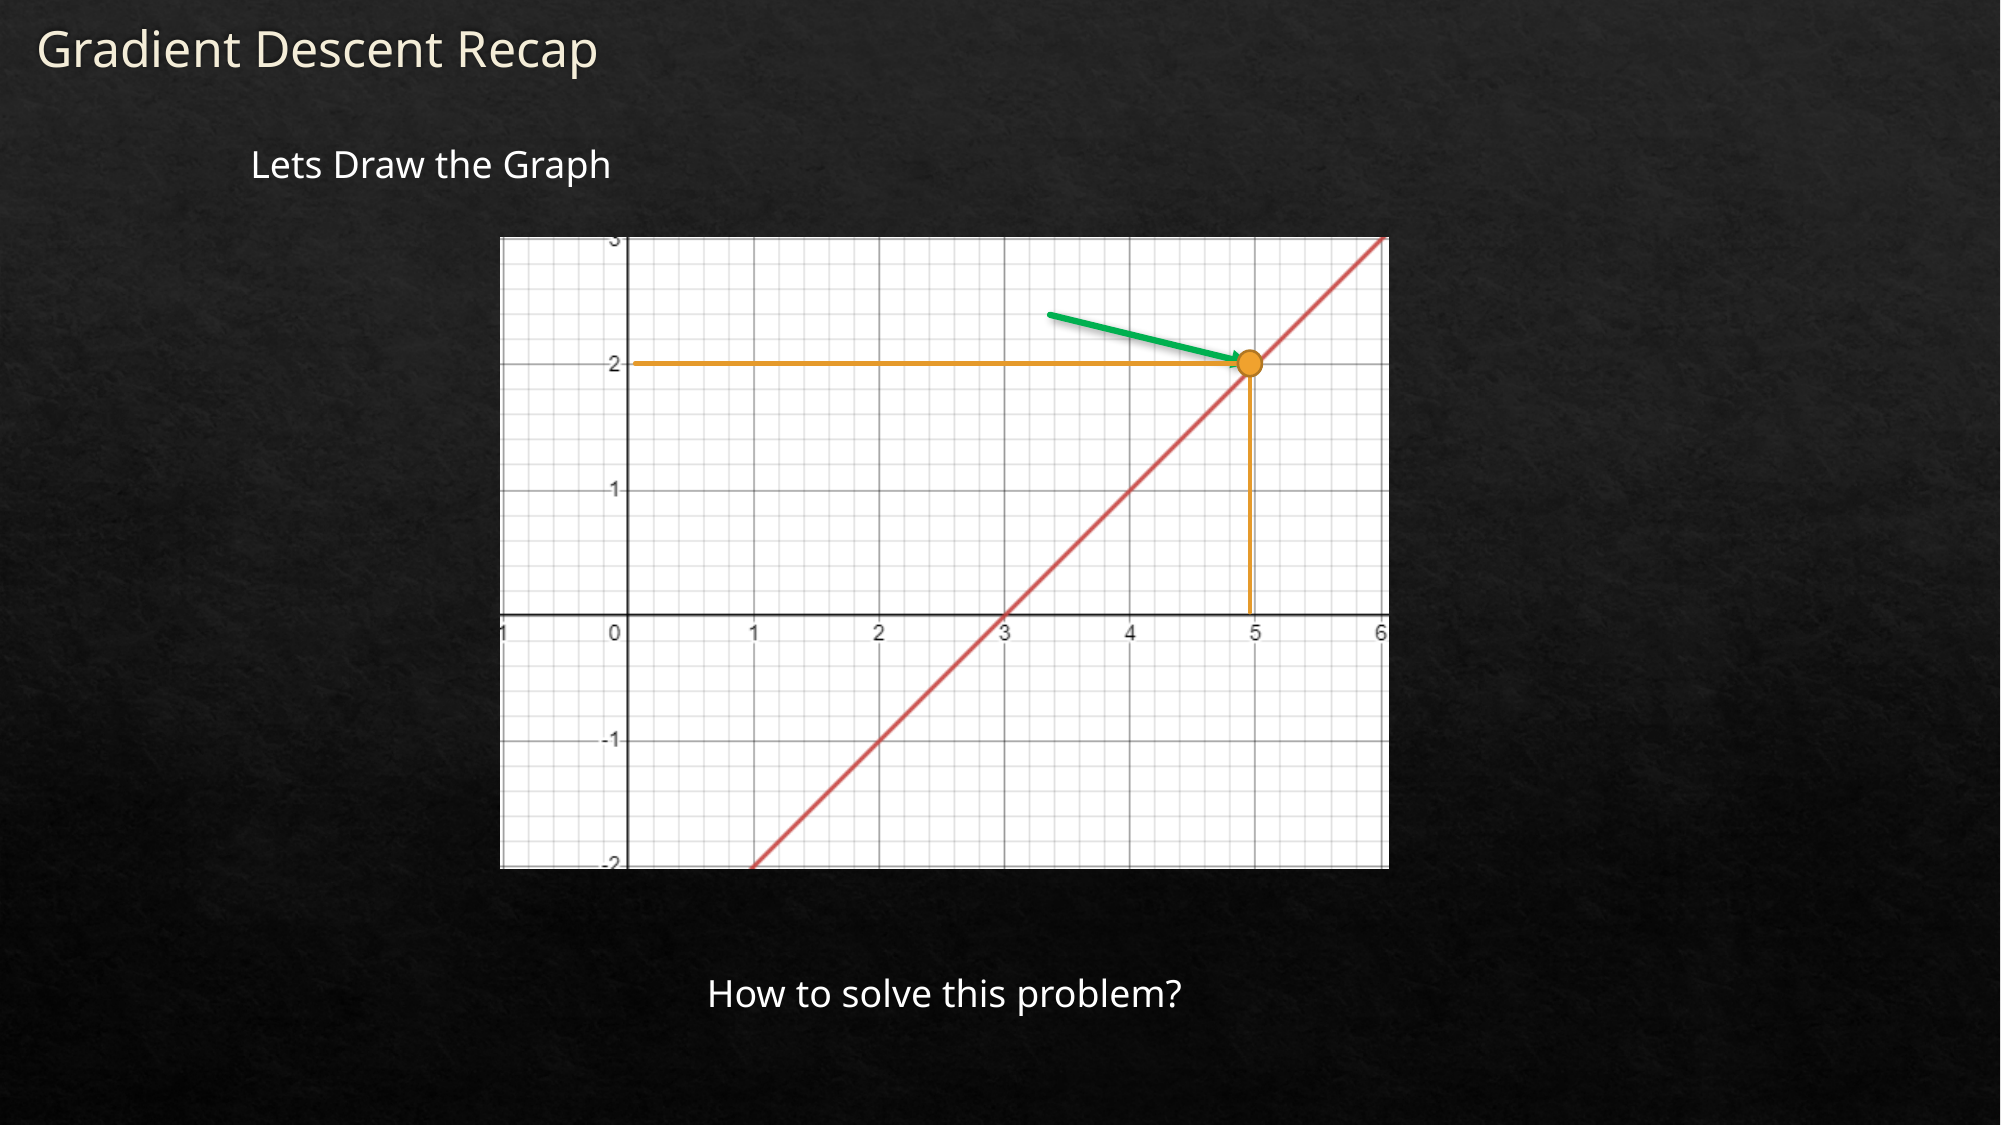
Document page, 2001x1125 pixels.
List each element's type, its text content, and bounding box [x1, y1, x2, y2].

text_box How to solve this problem? [692, 962, 1197, 1023]
picture [500, 237, 1389, 870]
title Gradient Descent Recap [0, 12, 636, 91]
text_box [1049, 314, 1251, 362]
